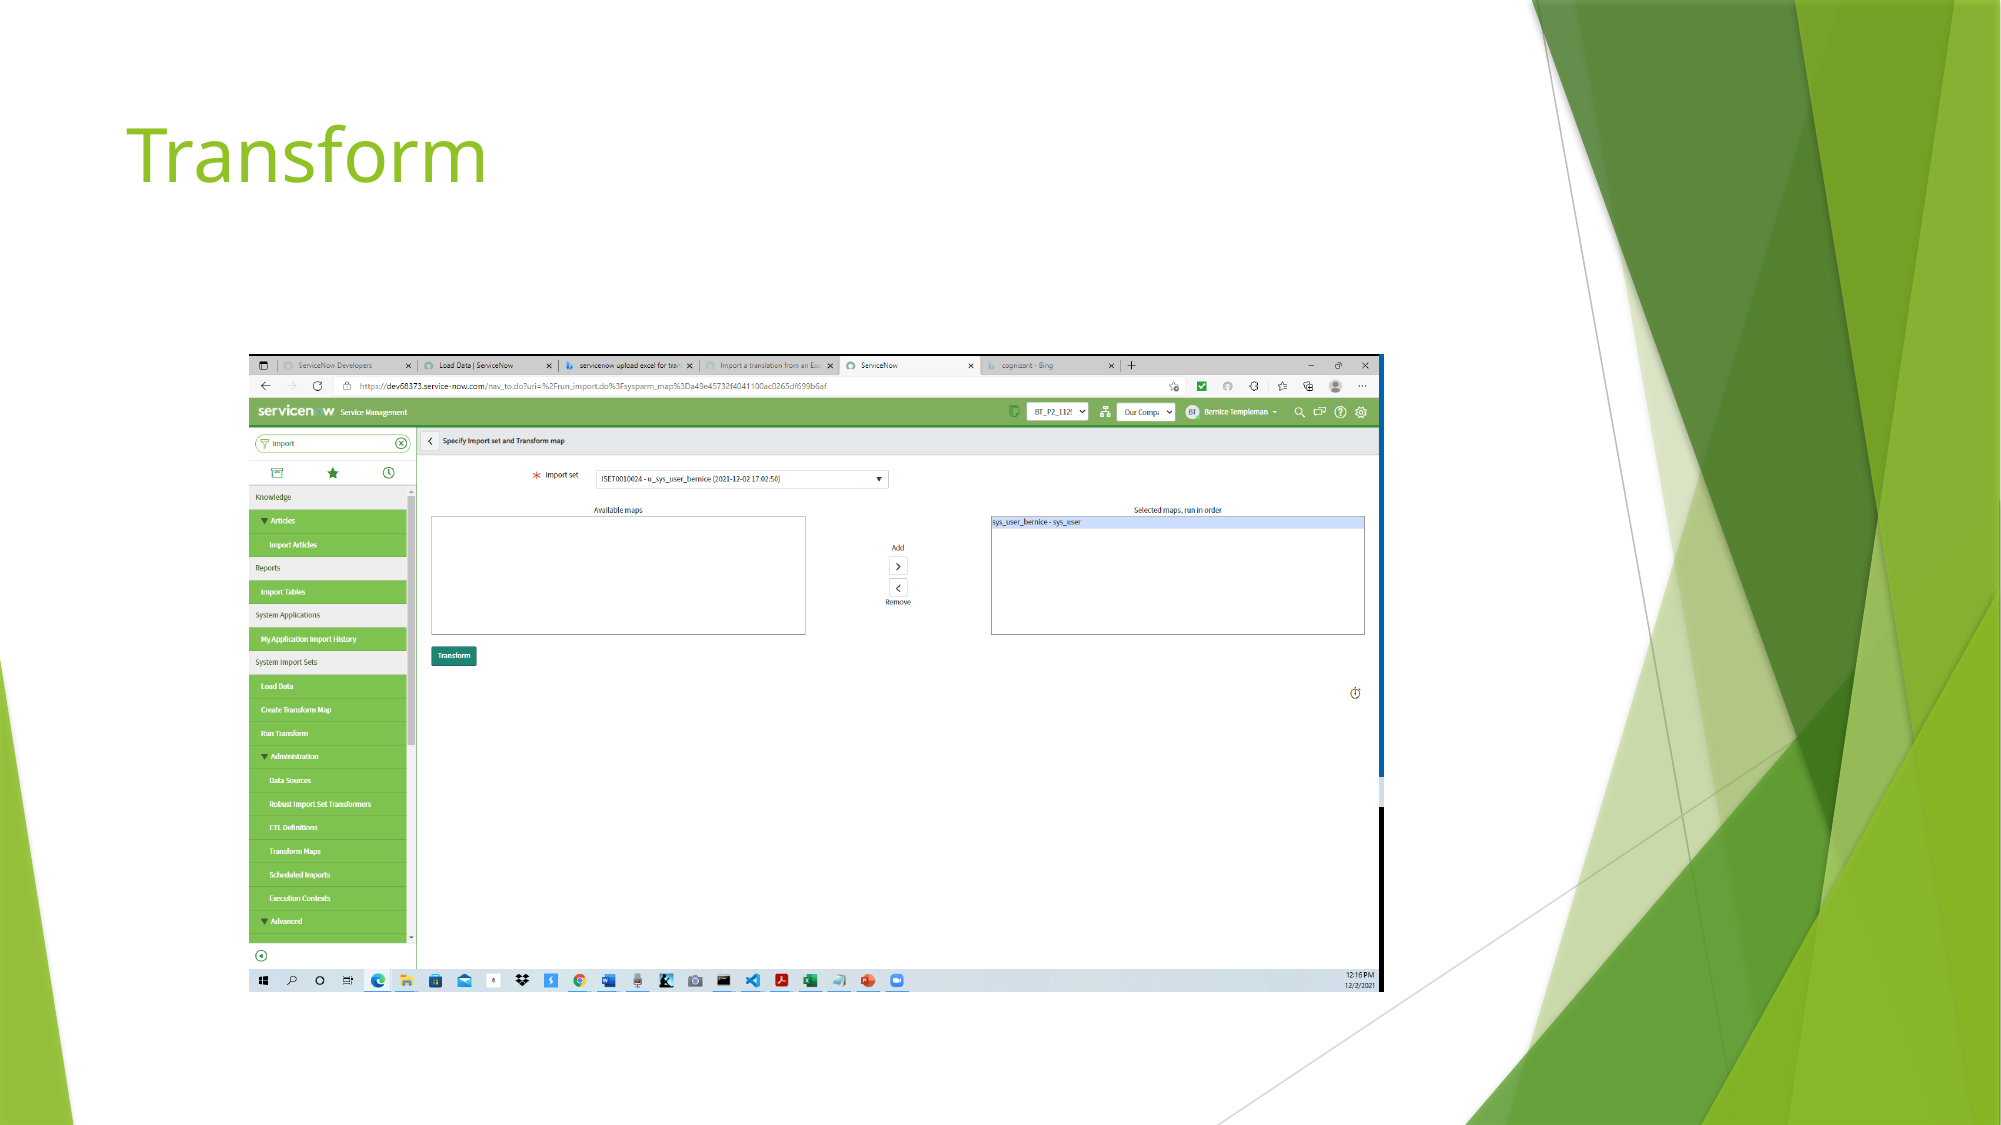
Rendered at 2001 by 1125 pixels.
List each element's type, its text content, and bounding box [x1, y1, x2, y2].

title Transform [111, 99, 1522, 317]
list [248, 353, 1384, 992]
